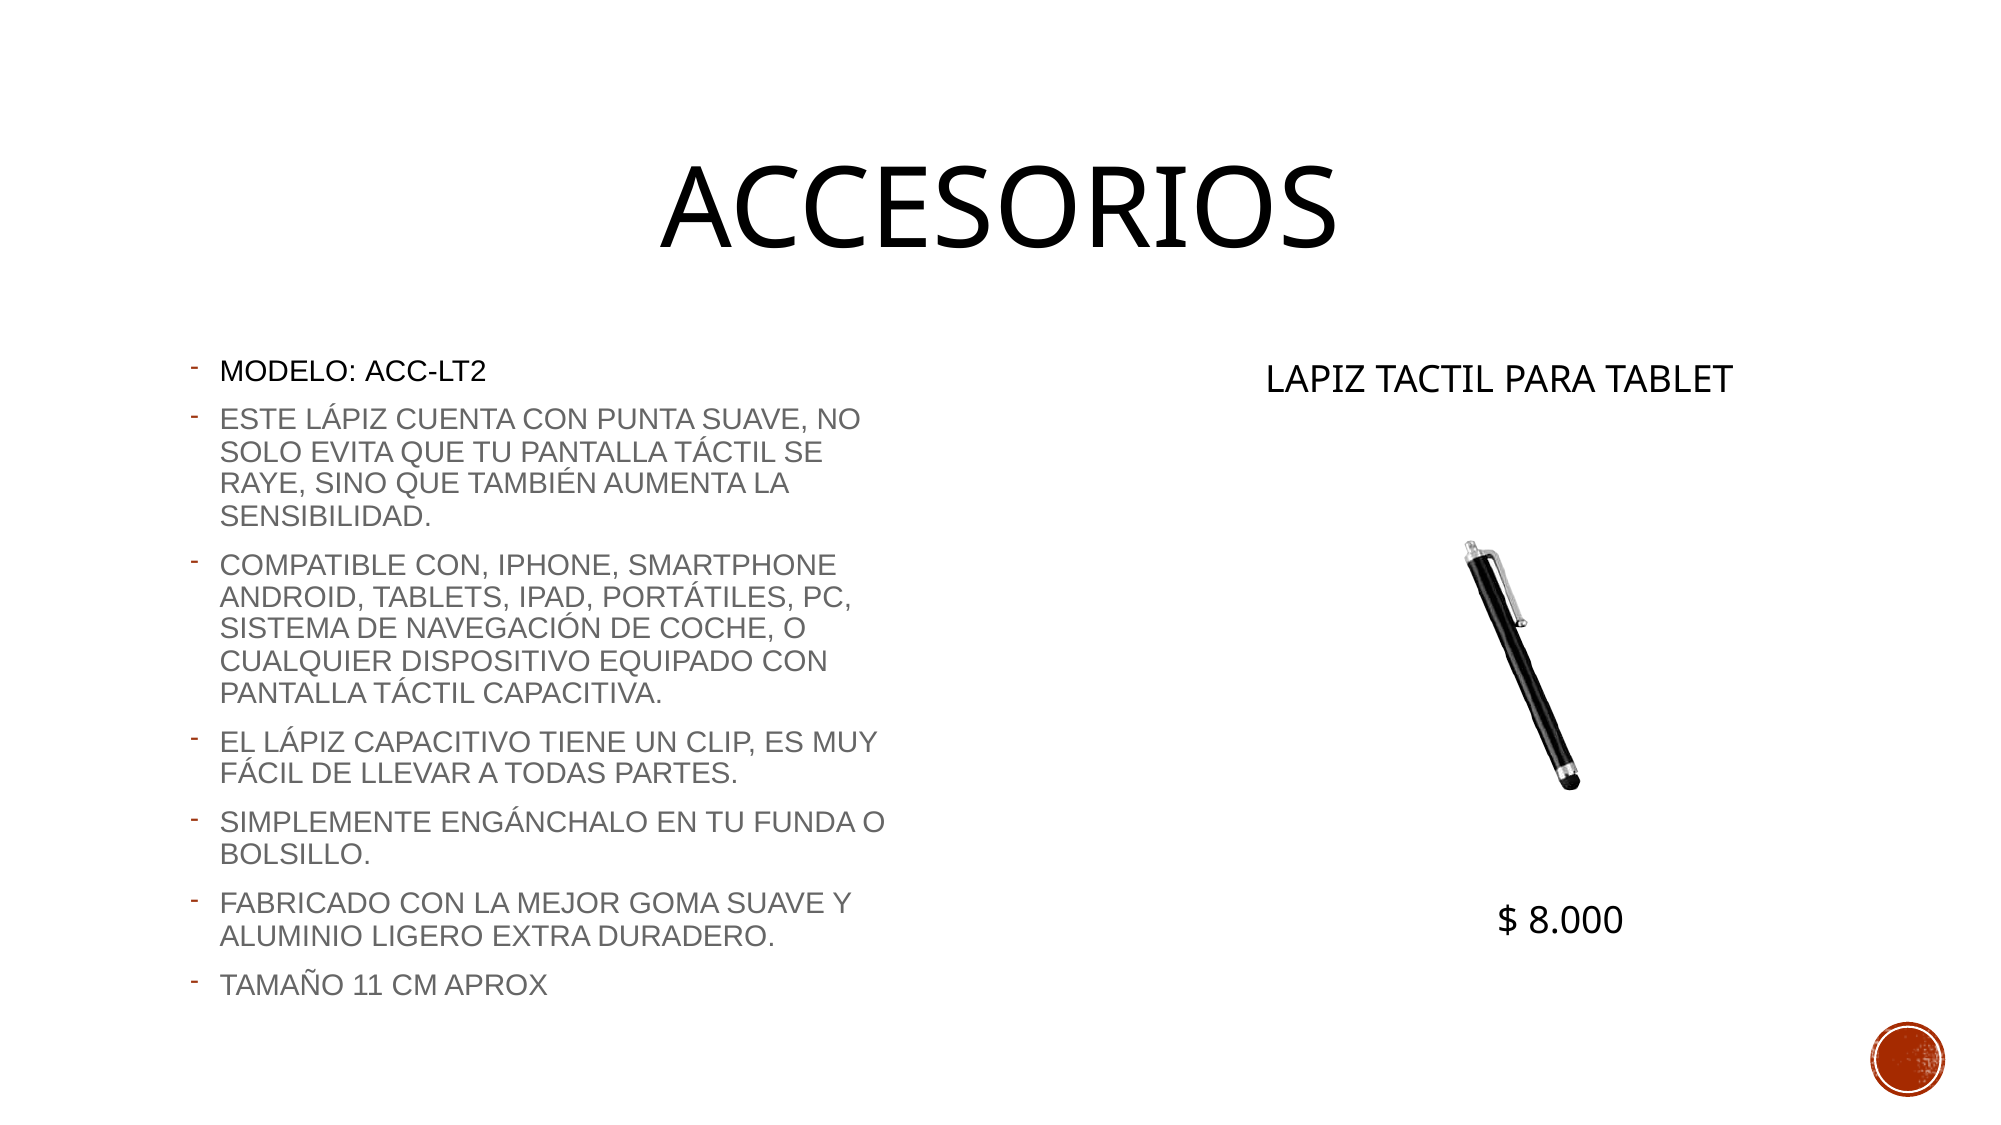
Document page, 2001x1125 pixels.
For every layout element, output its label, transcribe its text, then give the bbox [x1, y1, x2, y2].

text_box LAPIZ TACTIL PARA TABLET [1250, 347, 1749, 408]
picture [1291, 407, 1773, 889]
list MODELO: ACC-LT2 ESTE LÁPIZ CUENTA CON PUNTA SUAVE, NO SOLO EVITA QUE TU PANTALLA TÁCTIL SE RAYE, SINO QUE TAMBIÉN AUMENTA LA SENSIBILIDAD. COMPATIBLE CON, IPHONE, SMARTPHONE ANDROID, TABLETS, IPAD, PORTÁTILES, PC, SISTEMA DE NAVEGACIÓN DE COCHE, O CUALQUIER DISPOSITIVO EQUIPADO CON PANTALLA TÁCTIL CAPACITIVA. EL LÁPIZ CAPACITIVO TIENE UN CLIP, ES MUY FÁCIL DE LLEVAR A TODAS PARTES. SIMPLEMENTE ENGÁNCHALO EN TU FUNDA O BOLSILLO. FABRICADO CON LA MEJOR GOMA SUAVE Y ALUMINIO LIGERO EXTRA DURADERO. TAMAÑO 11 CM APROX [175, 348, 911, 1013]
title ACCESORIOS [175, 79, 1826, 344]
text_box $ 8.000 [1482, 889, 1639, 949]
